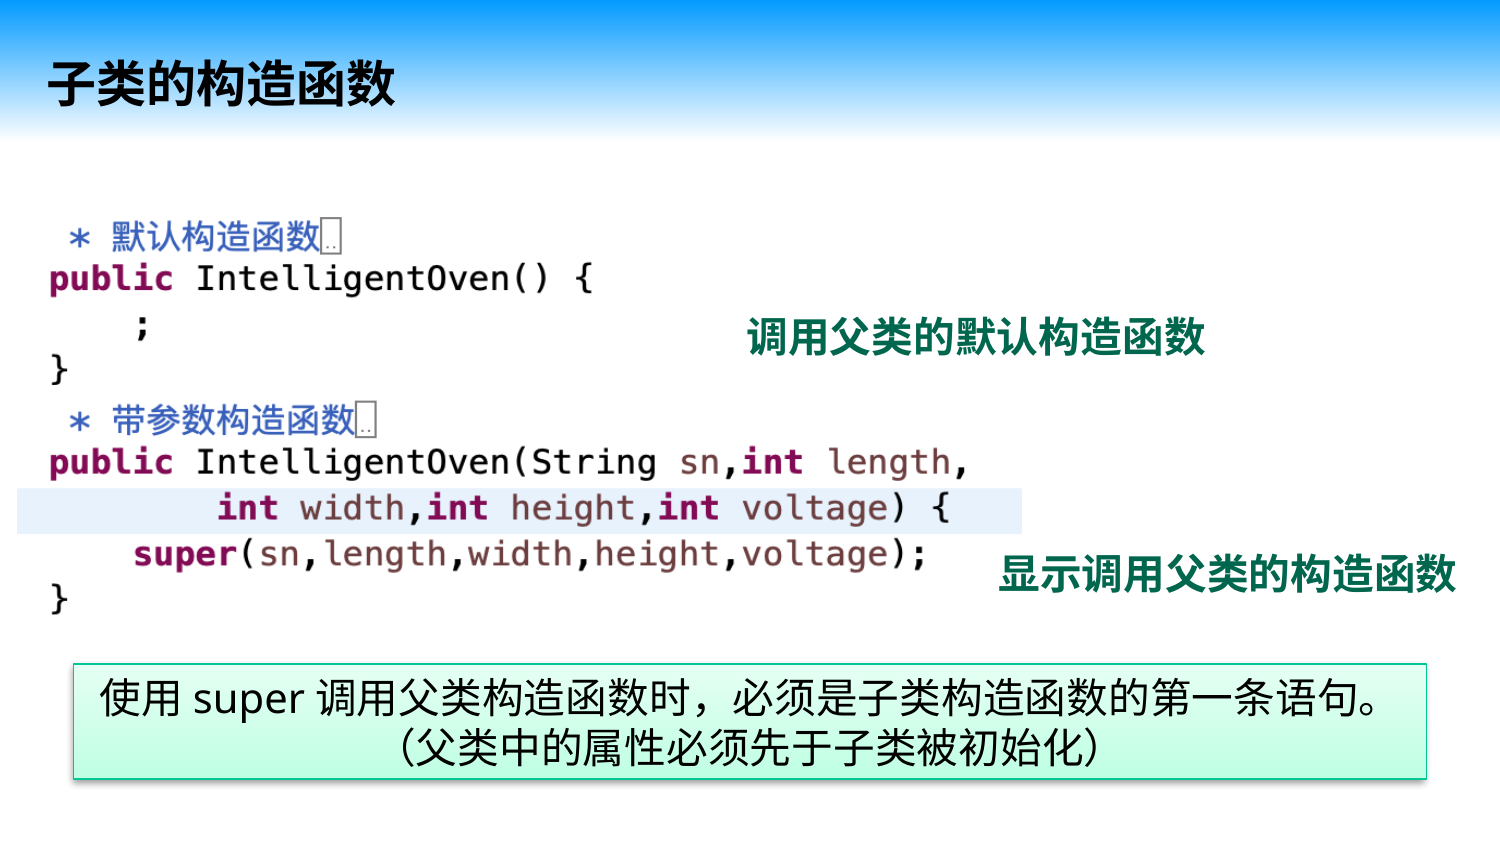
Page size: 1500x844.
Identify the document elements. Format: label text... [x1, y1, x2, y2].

text_box 使用super调用父类构造函数时，必须是子类构造函数的第一条语句。 （父类中的属性必须先于子类被初始化） [73, 663, 1427, 780]
text_box 调用父类的默认构造函数 [1026, 303, 1221, 369]
picture [17, 215, 1022, 629]
text_box 子类的构造函数 [31, 45, 412, 120]
text_box 显示调用父类的构造函数 [1026, 540, 1473, 605]
